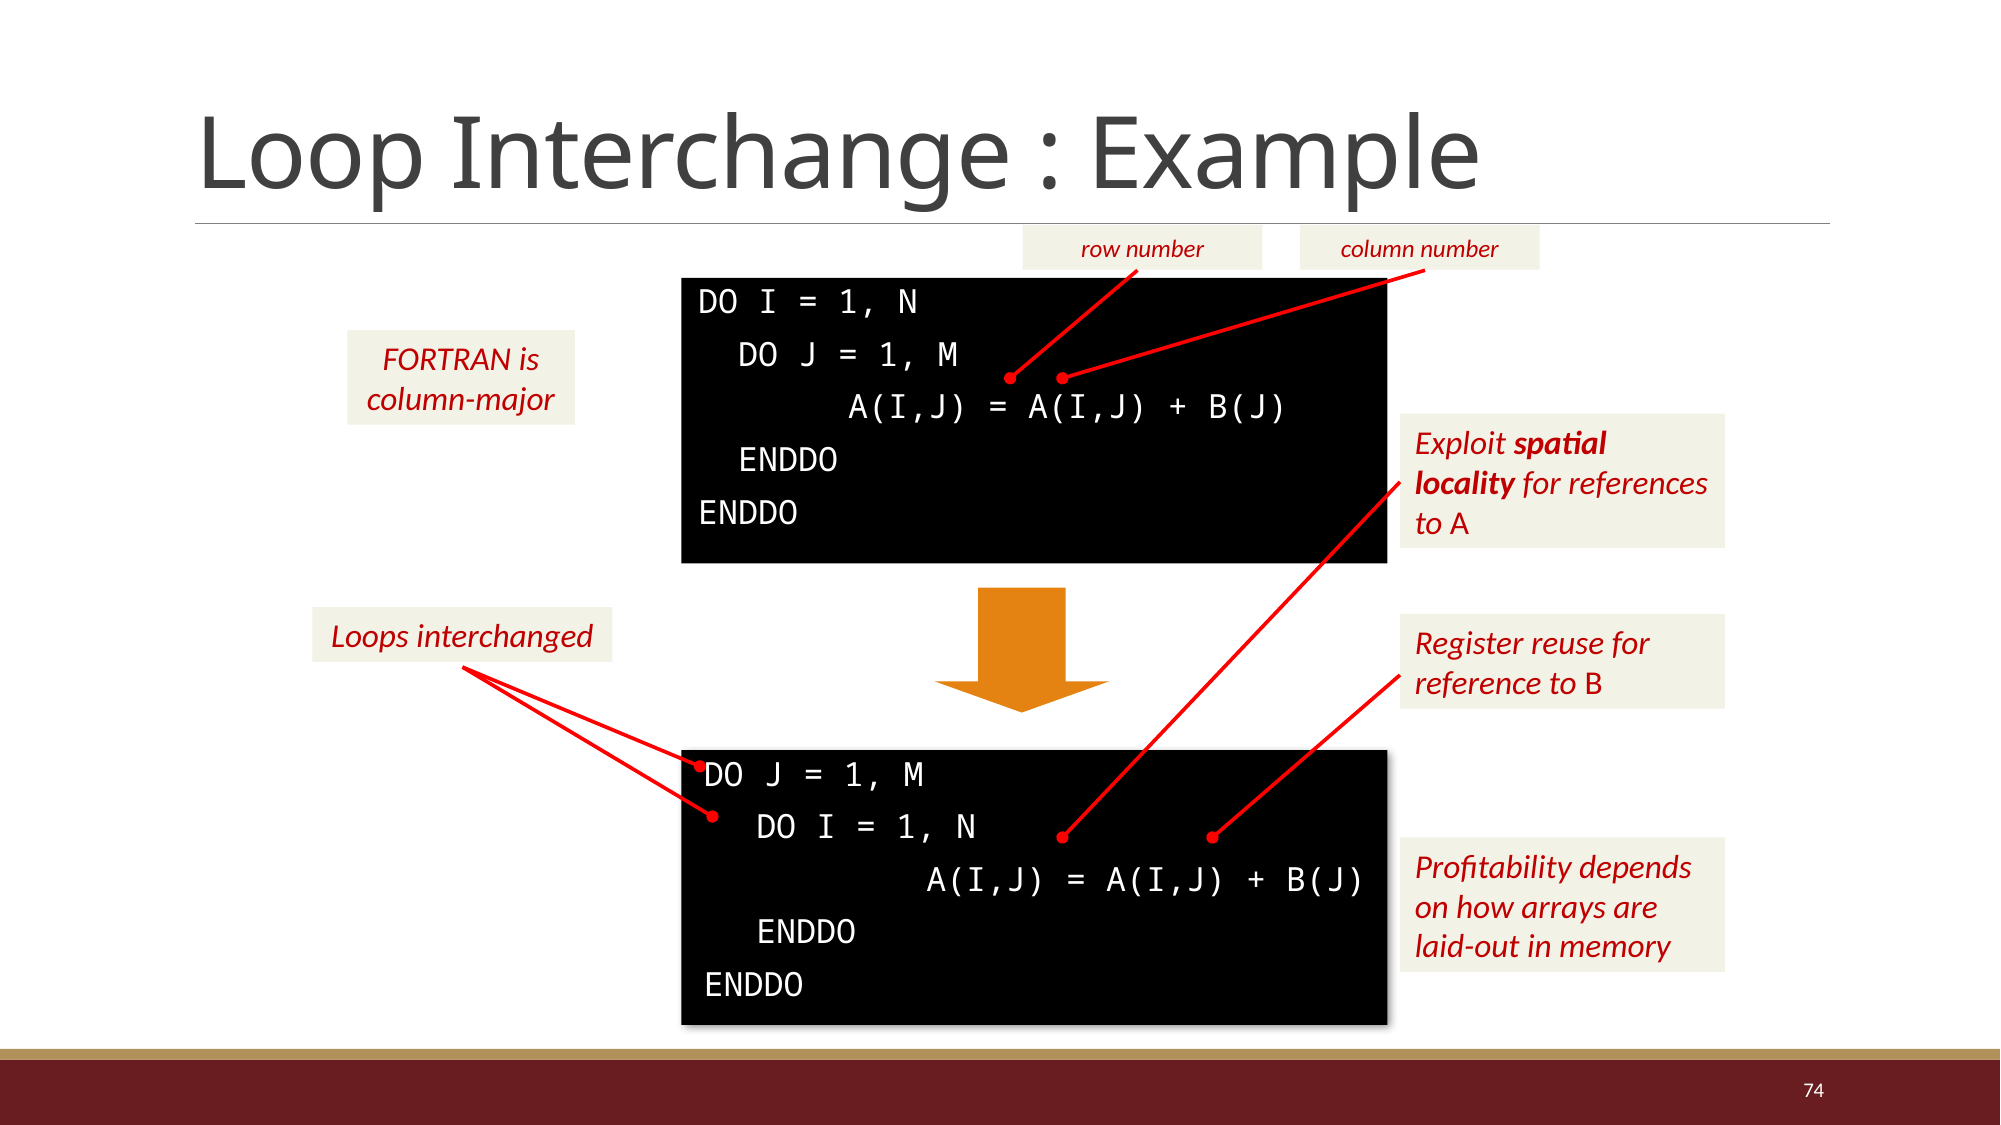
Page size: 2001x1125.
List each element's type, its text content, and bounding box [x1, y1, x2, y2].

text_box [1056, 270, 1426, 385]
text_box row number [1022, 224, 1263, 270]
list DO I = 1, N DO J = 1, M A(I,J) = A(I,J) + B(J) ENDDO ENDDO [681, 277, 1388, 564]
text_box column number [1299, 224, 1540, 270]
text_box [934, 587, 1059, 713]
list DO J = 1, M DO I = 1, N A(I,J) = A(I,J) + B(J) ENDDO ENDDO [681, 750, 1388, 1025]
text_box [311, 606, 713, 818]
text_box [1061, 413, 1726, 838]
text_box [1211, 613, 1726, 838]
slide_number 74 [1624, 1059, 1840, 1120]
title Loop Interchange : Example [180, 47, 1830, 217]
text_box Profitability depends on how arrays are laid-out in memory [1400, 846, 1725, 972]
text_box [1004, 270, 1138, 385]
text_box FORTRAN is column-major [347, 330, 575, 425]
